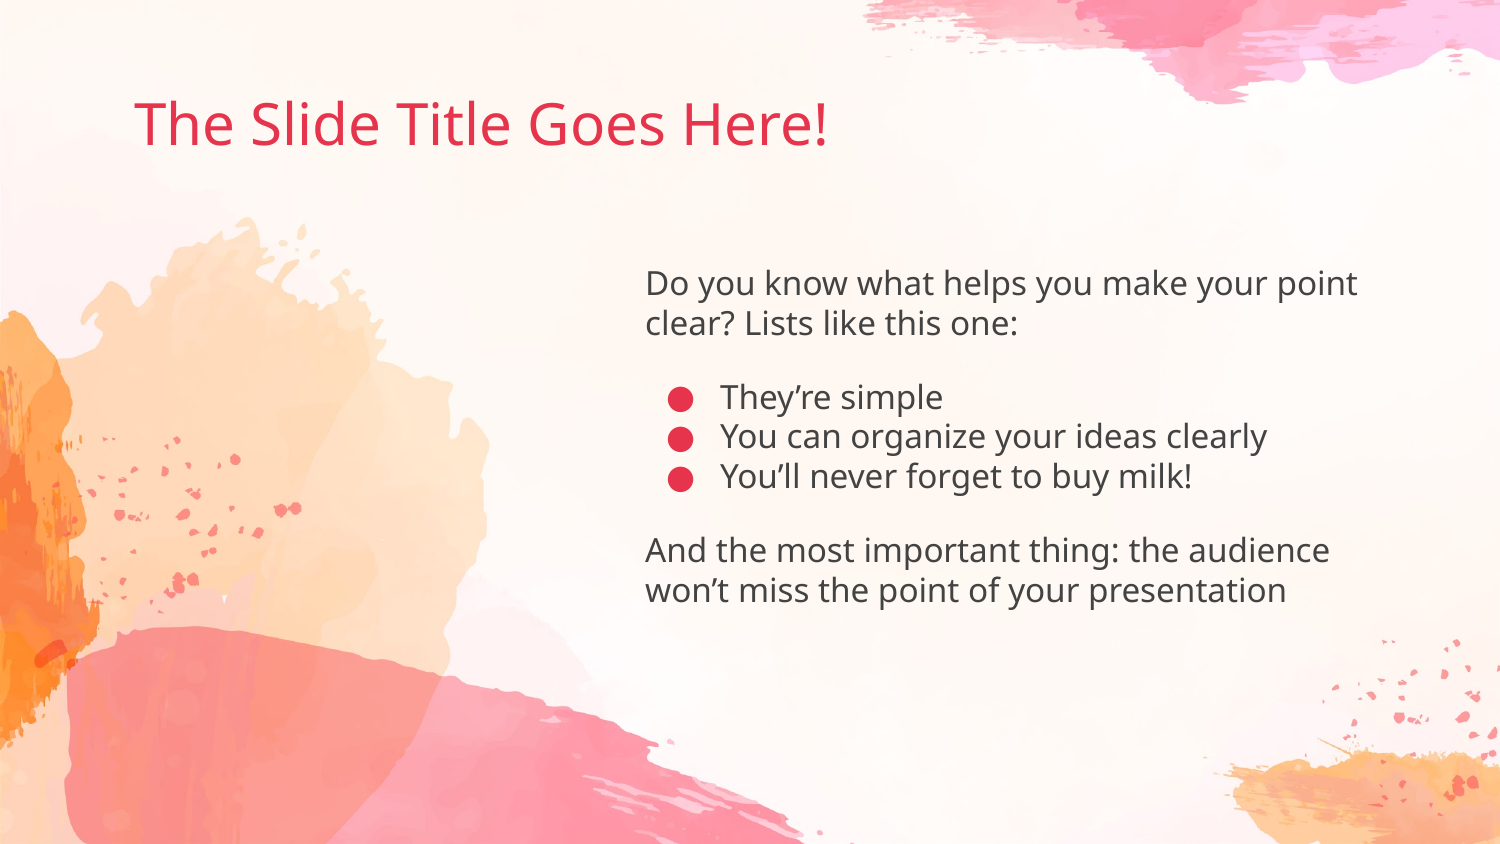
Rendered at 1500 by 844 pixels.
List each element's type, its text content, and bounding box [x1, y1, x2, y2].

title The Slide Title Goes Here! [119, 71, 1388, 166]
subtitle Do you know what helps you make your point clear? Lists like this one: They’re simple You can organize your ideas clearly You’ll never forget to buy milk! And the most important thing: the audience won’t miss the point of your presentation [630, 247, 1388, 680]
picture [0, 0, 1500, 844]
